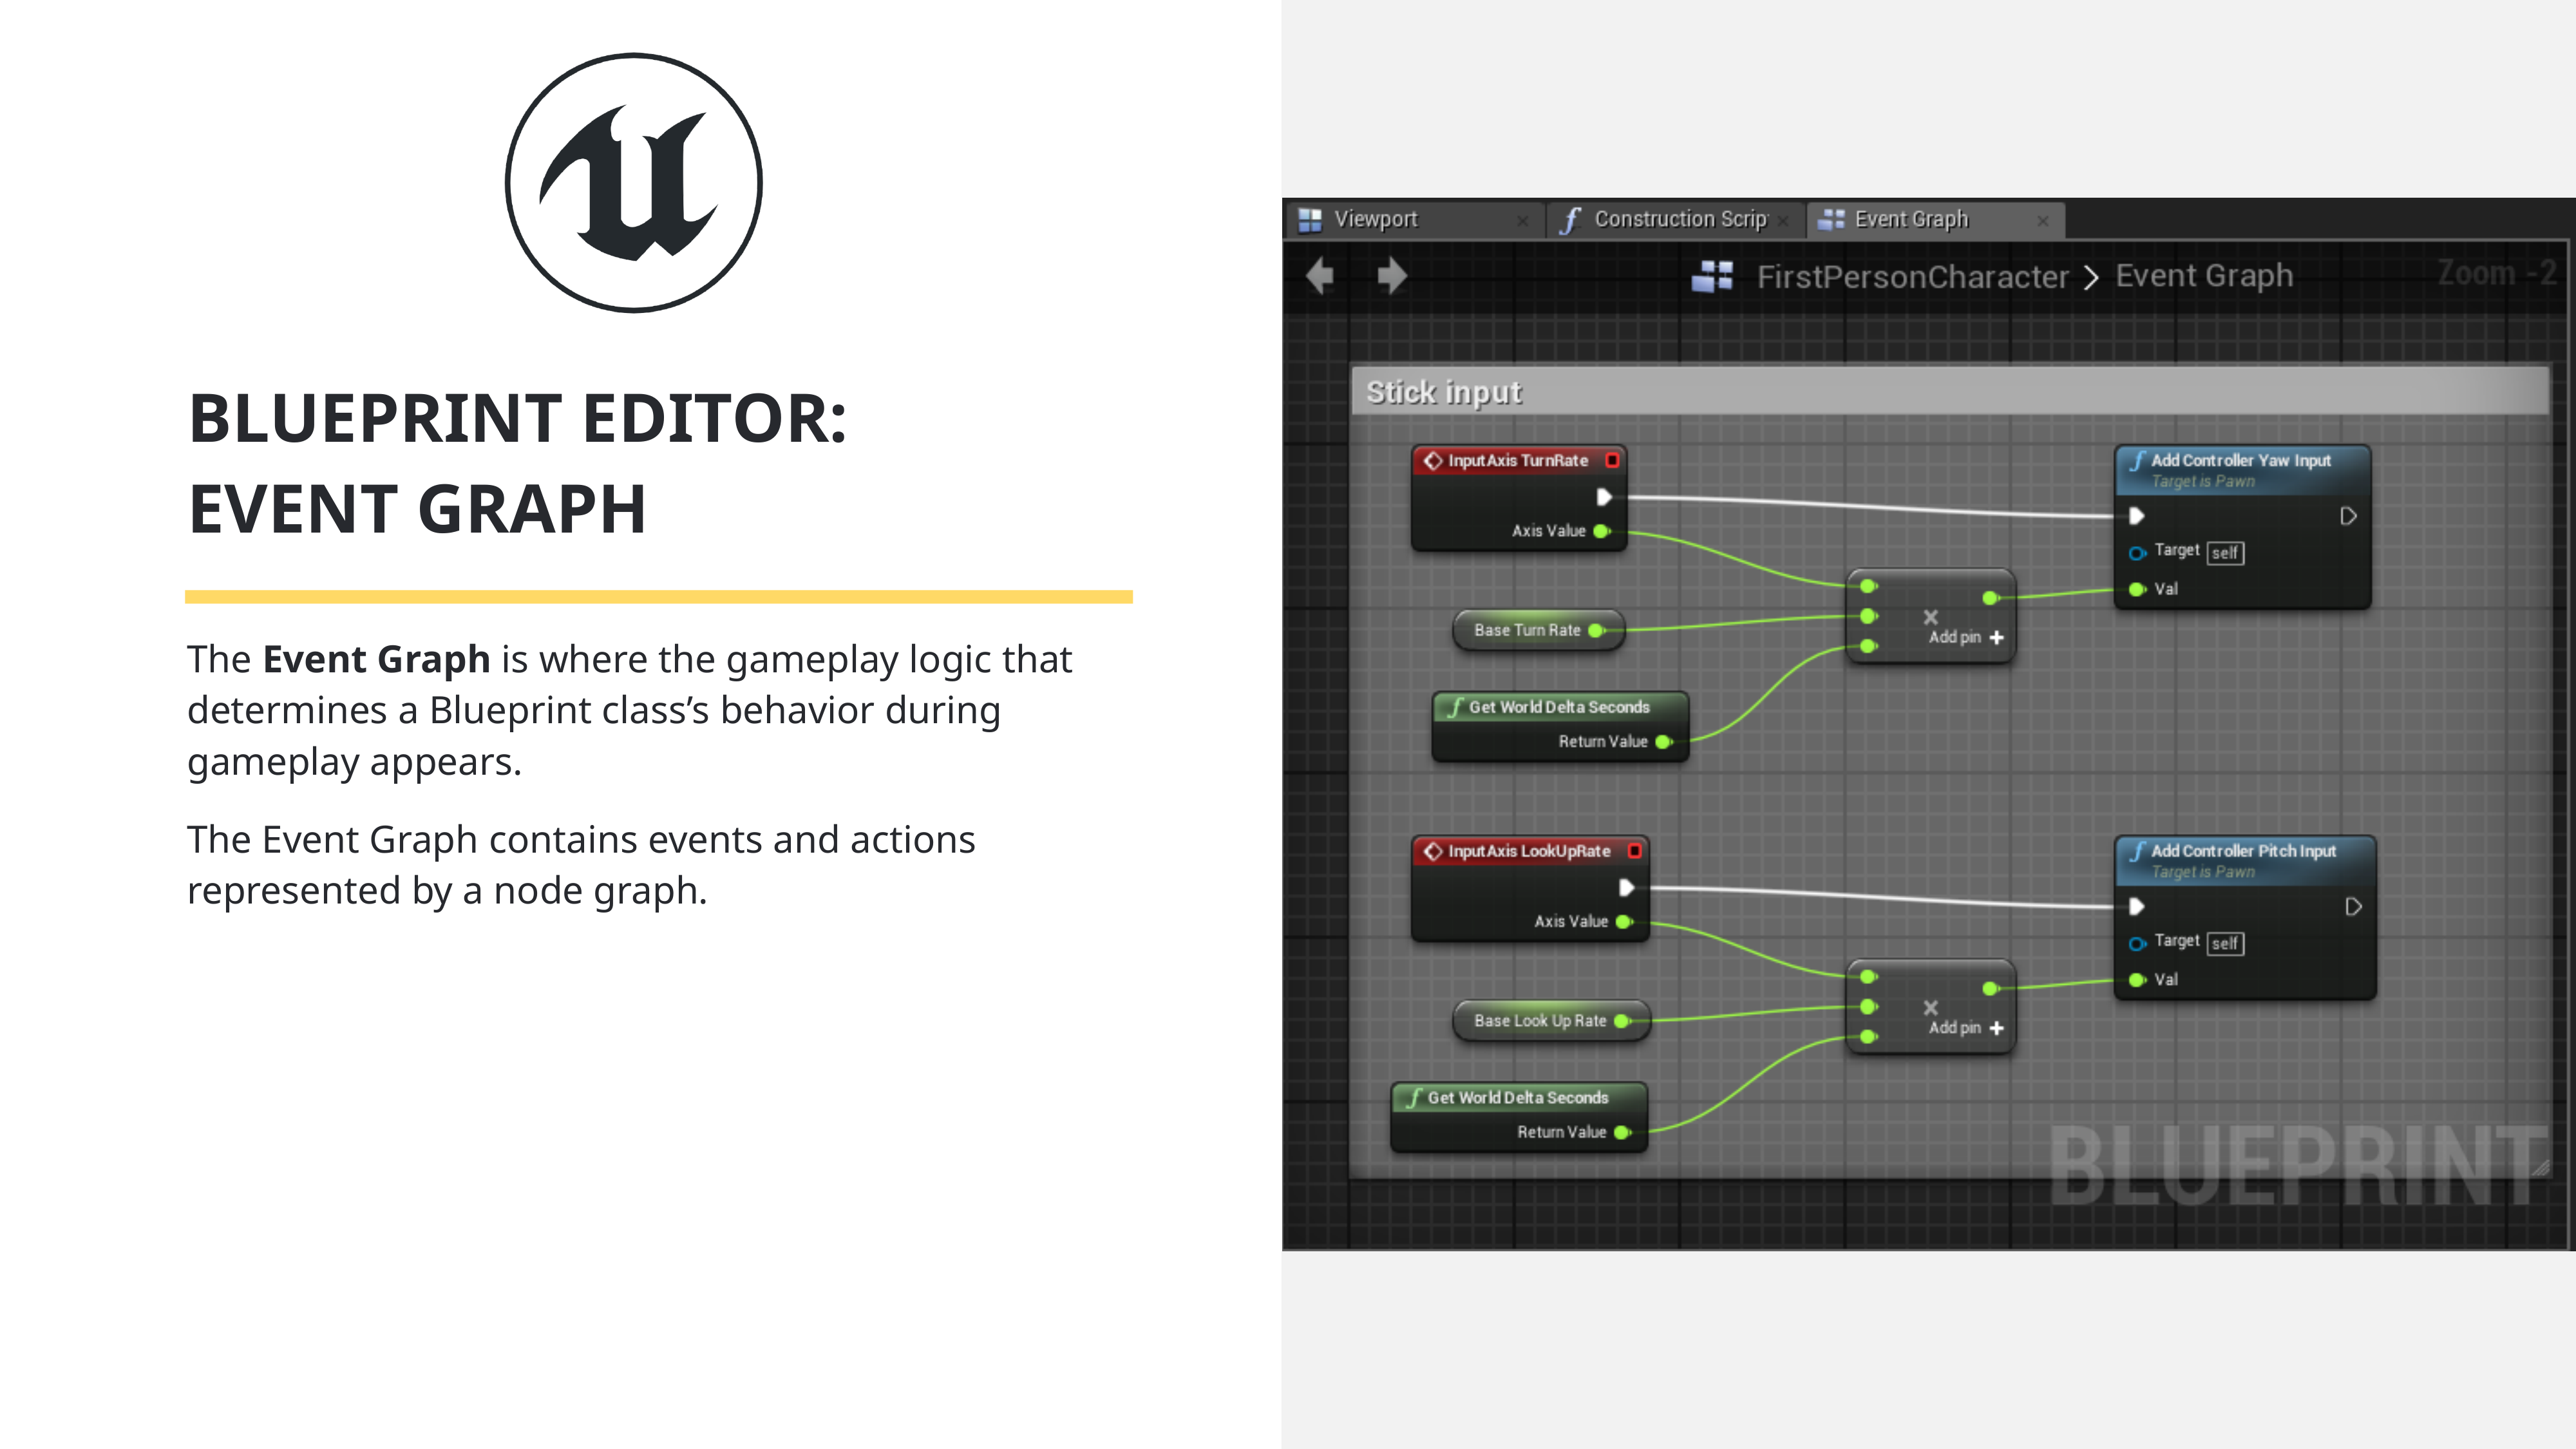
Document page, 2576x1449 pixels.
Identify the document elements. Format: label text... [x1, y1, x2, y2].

list The Event Graph is where the gameplay logic that determines a Blueprint class’s behavior during gameplay appears. The Event Graph contains events and actions represented by a node graph. [177, 628, 1133, 1437]
picture [495, 43, 773, 97]
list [1282, 197, 2576, 1251]
title BLUEPRINT EDITOR: EVENT GRAPH [177, 97, 1133, 558]
